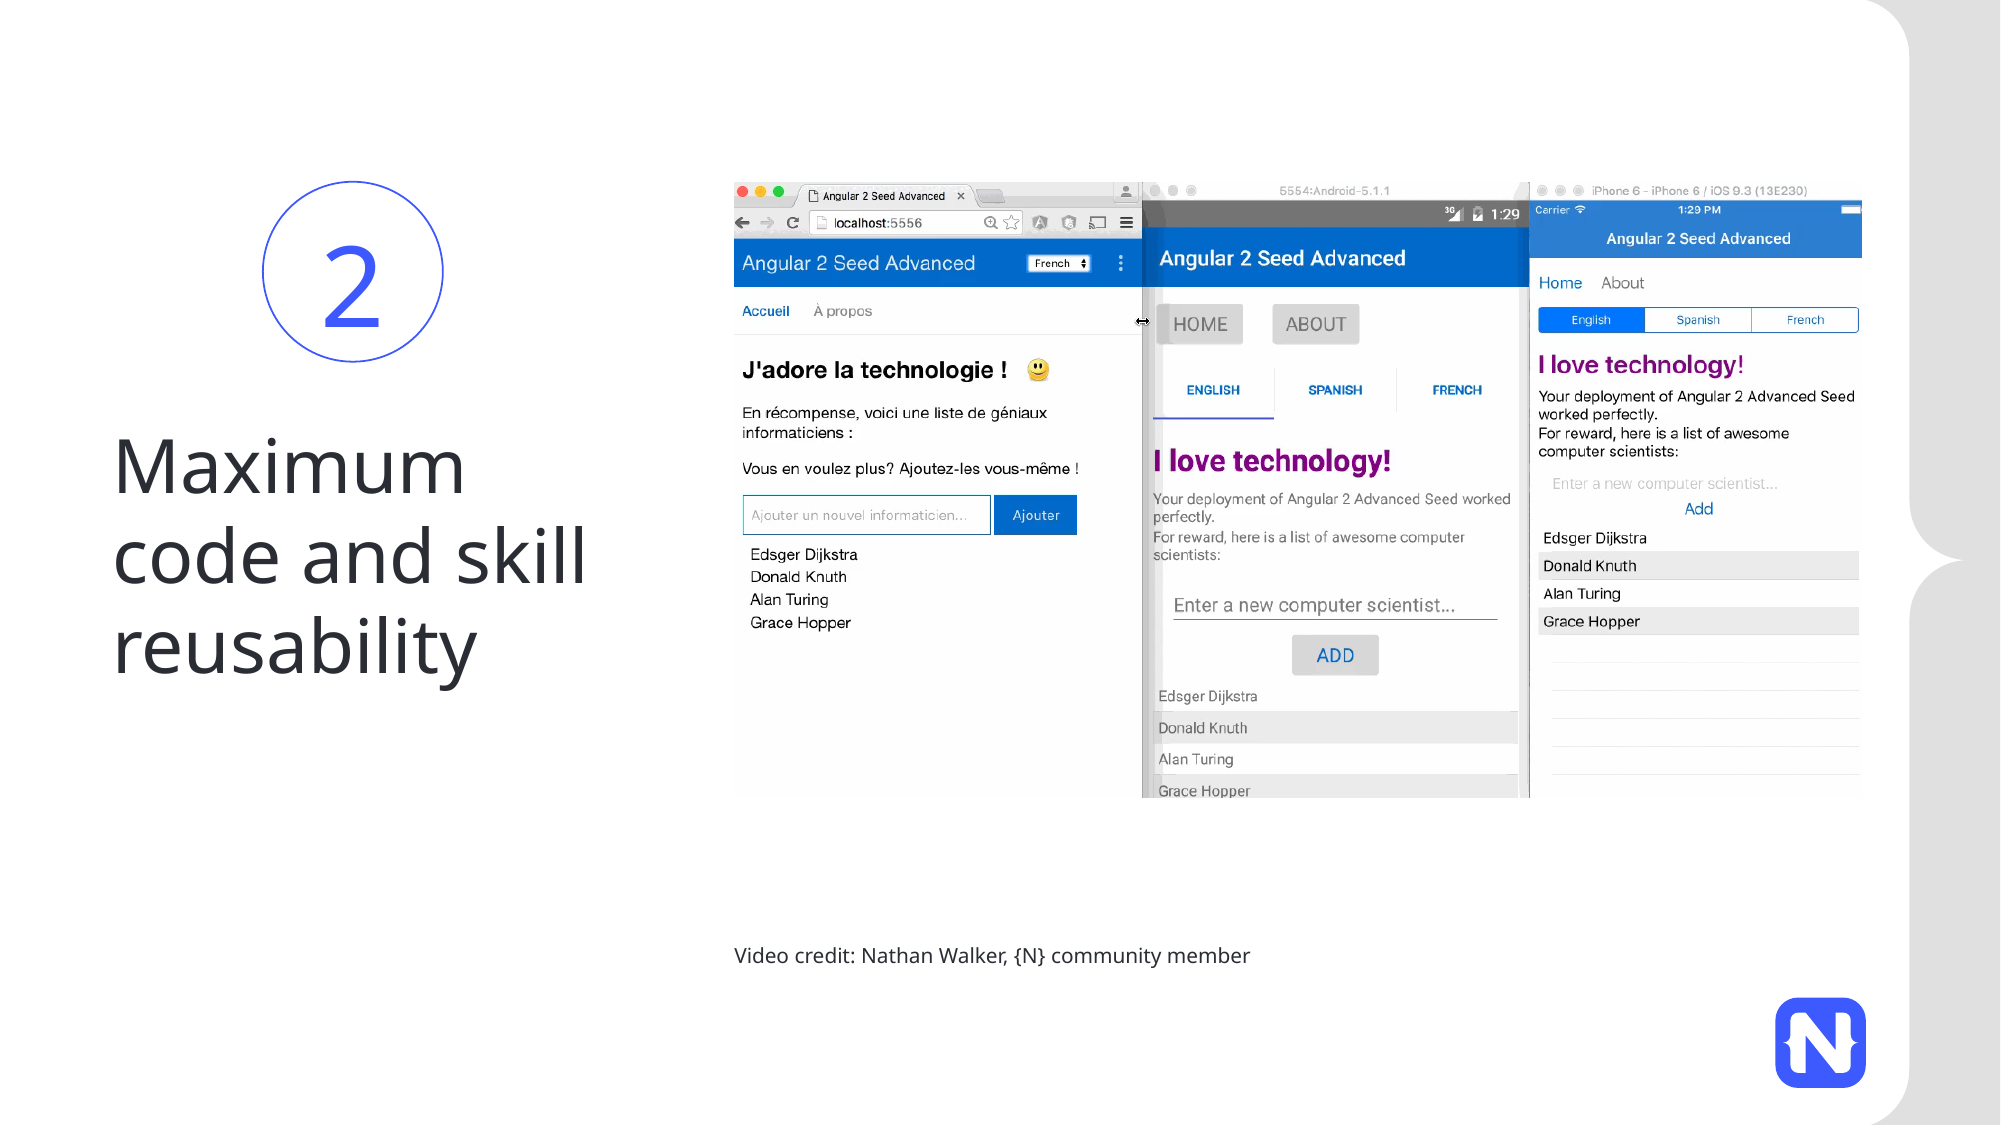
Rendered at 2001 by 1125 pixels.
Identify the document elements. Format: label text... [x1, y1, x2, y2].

text_box 2 [261, 180, 444, 363]
text_box Video credit: Nathan Walker, {N} community member [719, 935, 1266, 976]
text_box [733, 181, 1863, 800]
text_box Maximum code and skill reusability [97, 411, 667, 696]
